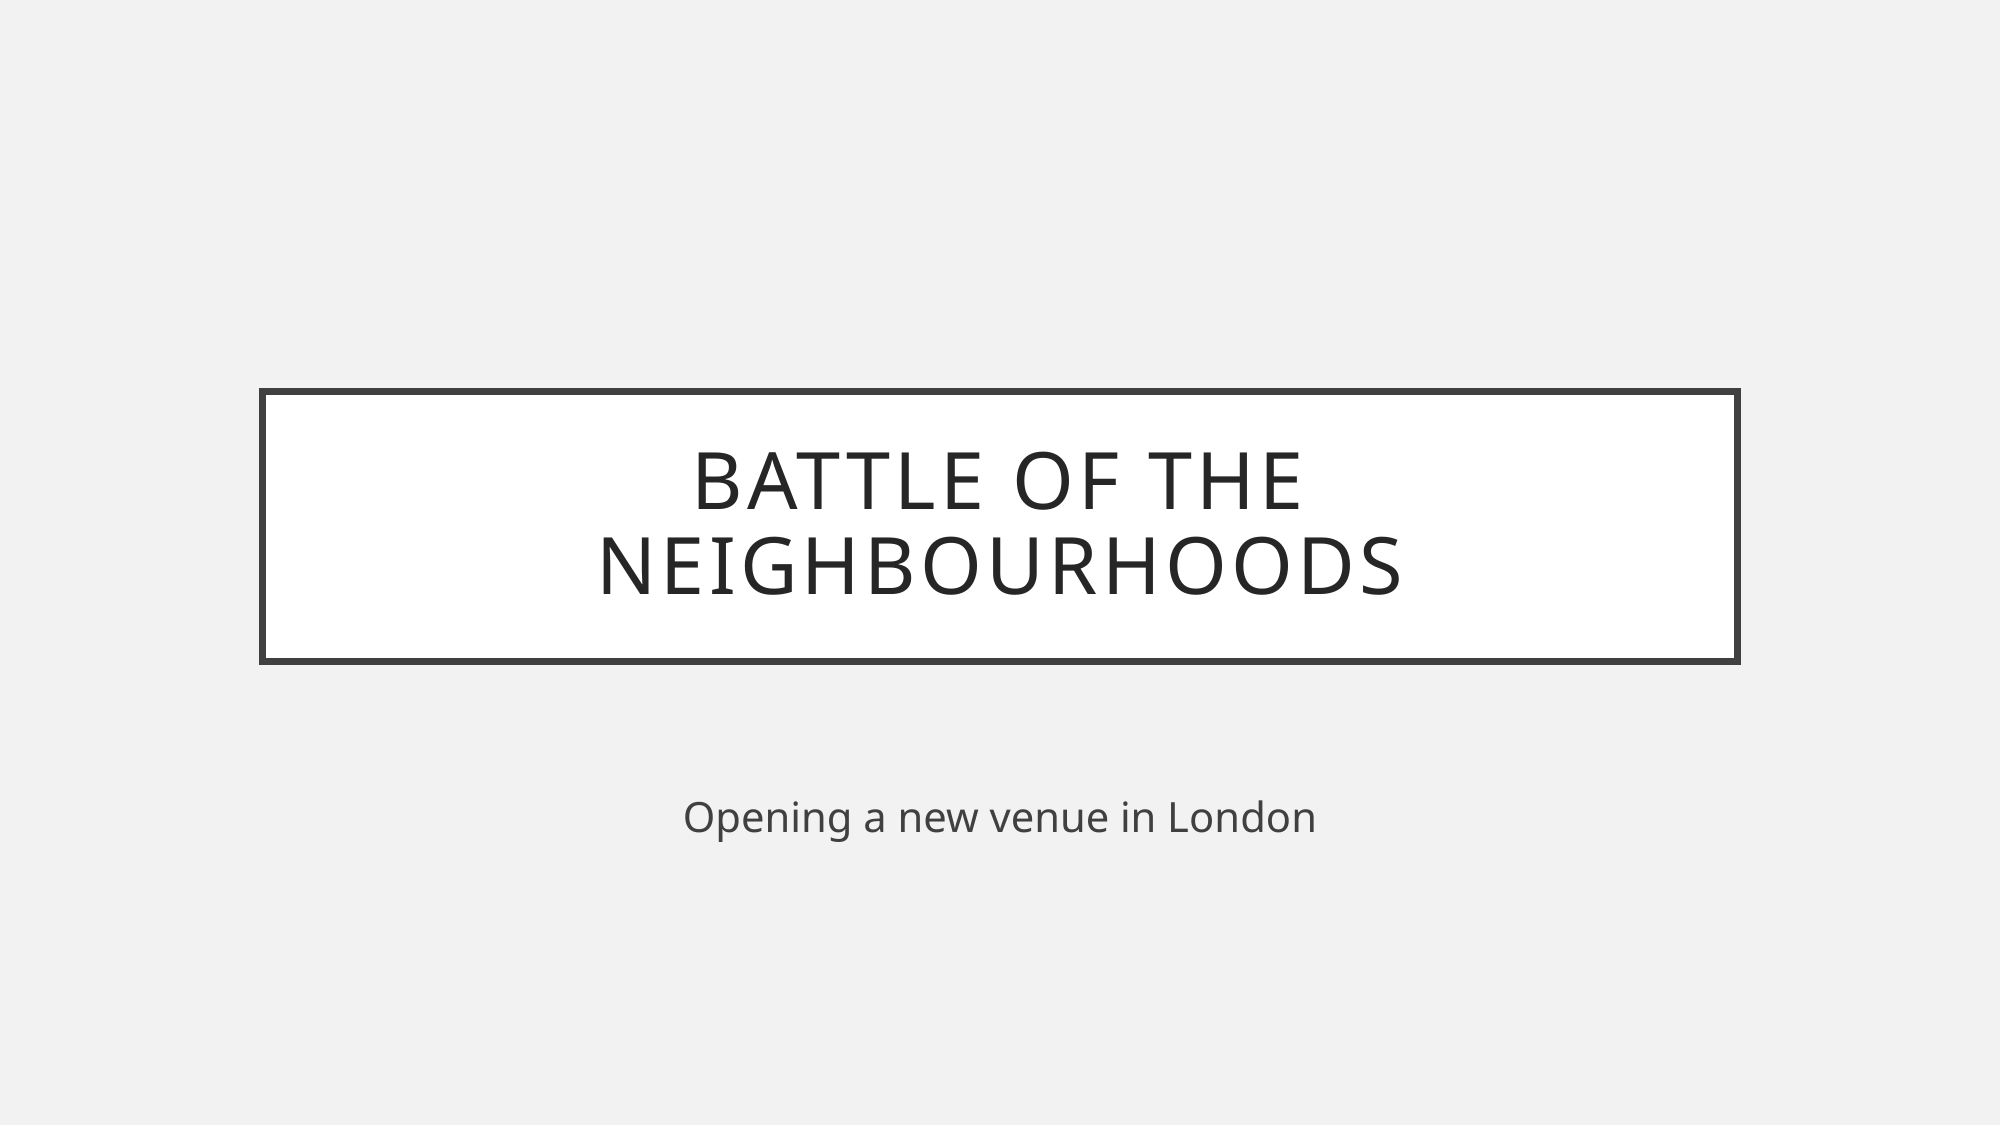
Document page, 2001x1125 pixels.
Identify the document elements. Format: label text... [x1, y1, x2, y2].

title Battle of the Neighbourhoods [259, 388, 1741, 665]
subtitle Opening a new venue in London [442, 713, 1558, 918]
